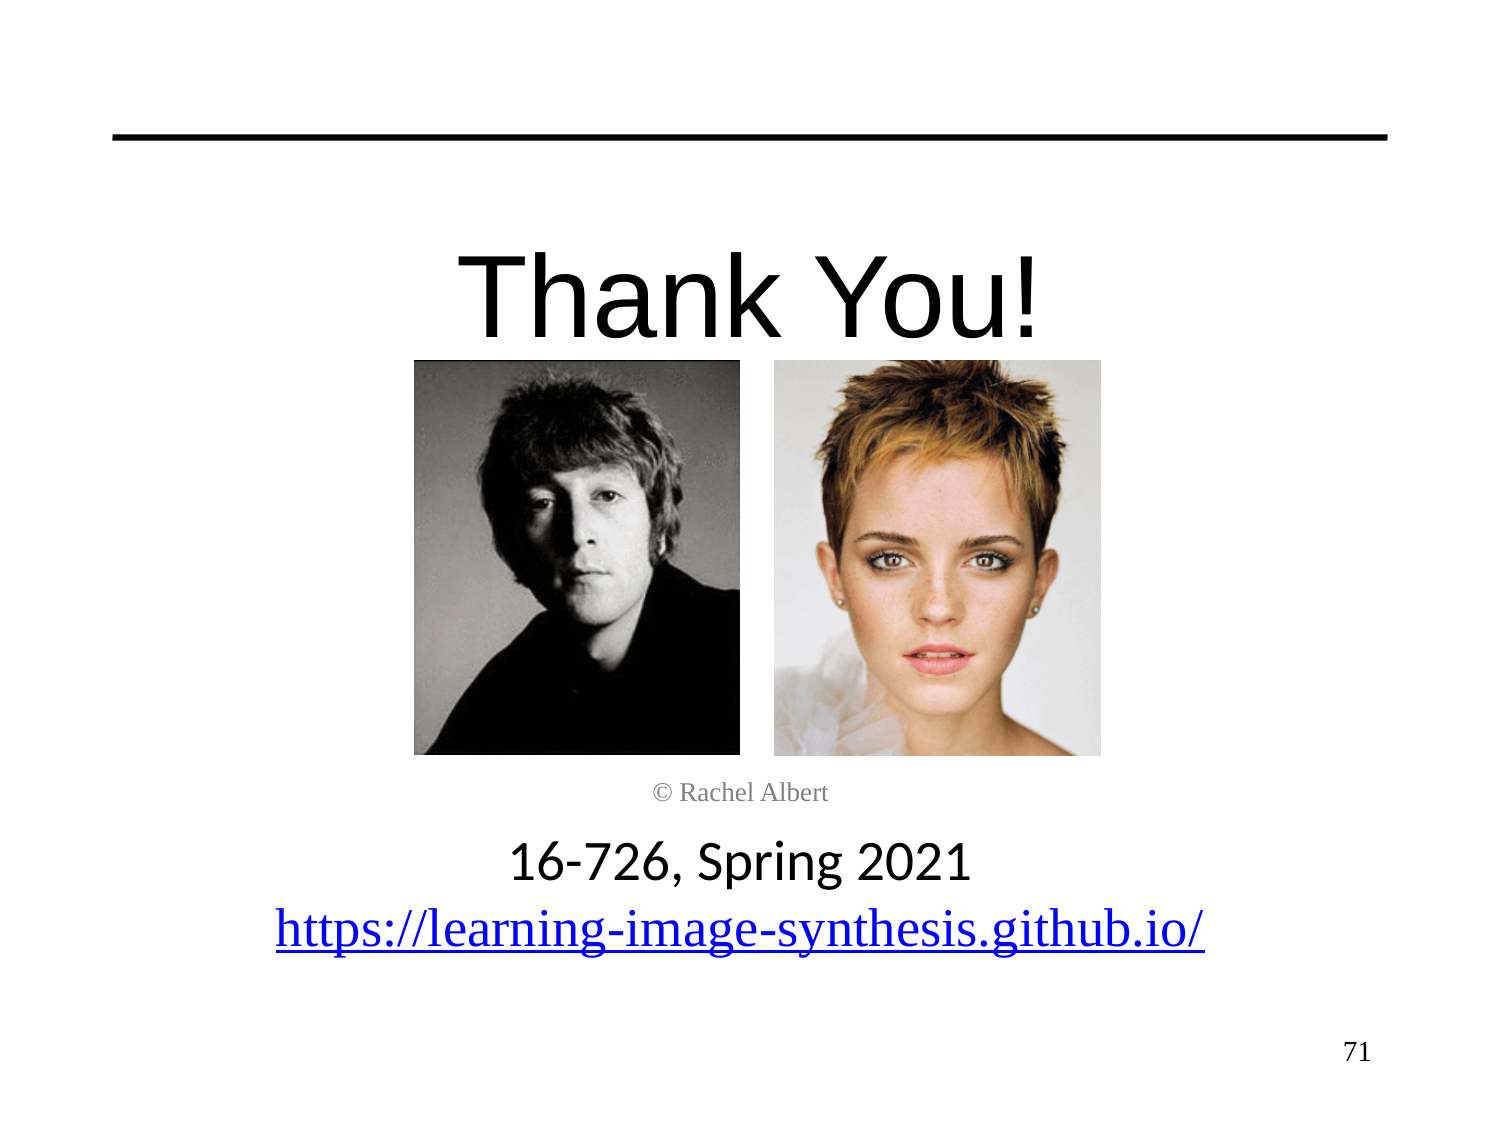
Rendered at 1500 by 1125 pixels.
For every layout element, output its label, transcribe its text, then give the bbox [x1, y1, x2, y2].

title Thank You! [0, 220, 1500, 361]
text_box © Rachel Albert [637, 767, 844, 815]
picture [774, 360, 1101, 756]
text_box 16-726, Spring 2021 https://learning-image-synthesis.github.io/ [249, 815, 1232, 965]
picture [414, 360, 740, 756]
slide_number 71 [1074, 1024, 1388, 1101]
